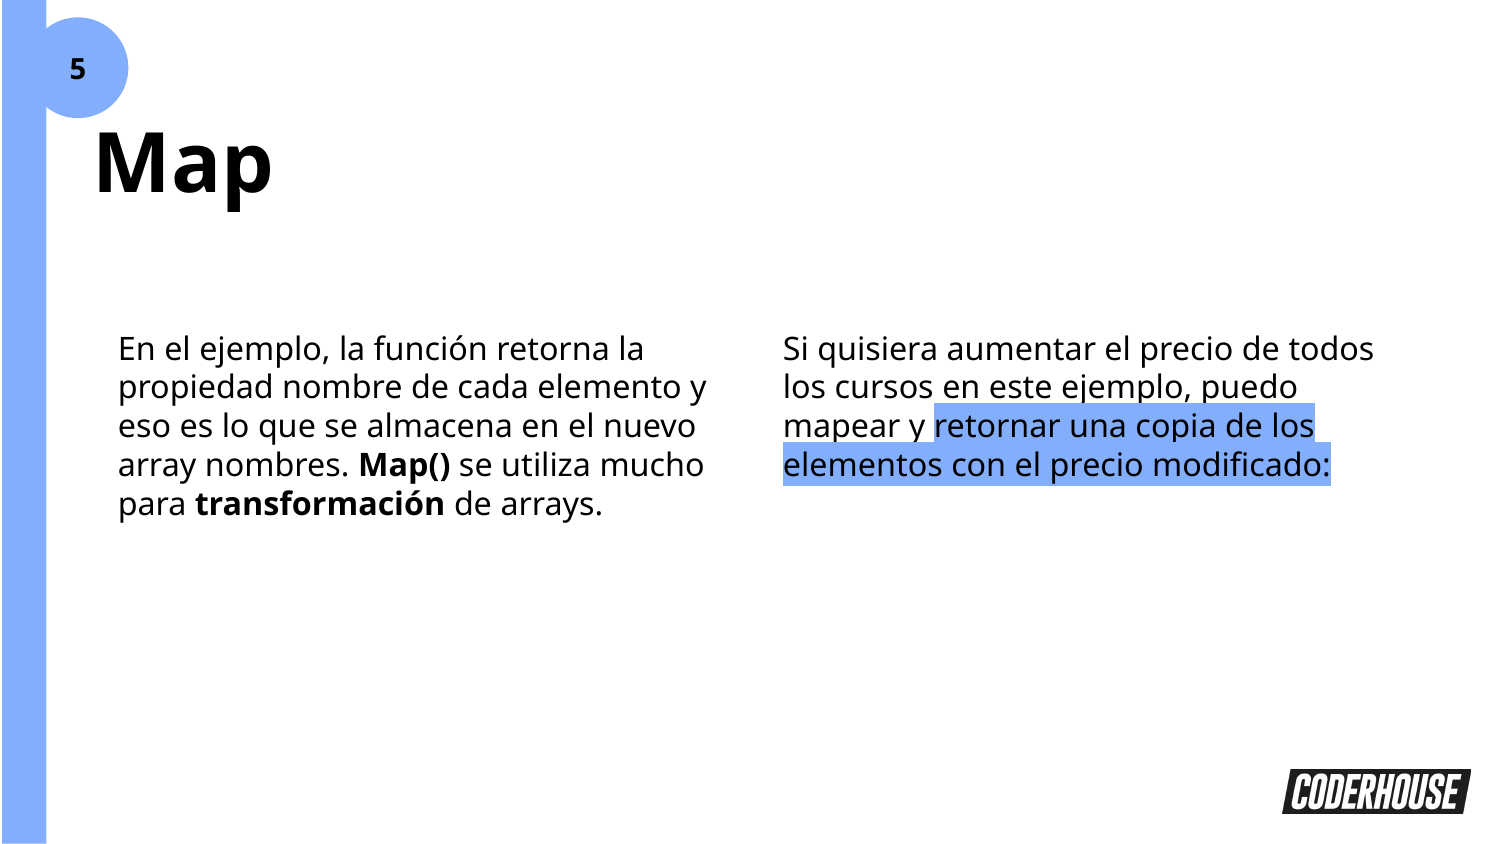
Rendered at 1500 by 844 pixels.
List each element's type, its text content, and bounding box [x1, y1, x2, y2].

text_box En el ejemplo, la función retorna la propiedad nombre de cada elemento y eso es lo que se almacena en el nuevo array nombres. Map() se utiliza mucho para transformación de arrays. [102, 312, 732, 537]
text_box Si quisiera aumentar el precio de todos los cursos en este ejemplo, puedo mapear y retornar una copia de los elementos con el precio modificado: [767, 312, 1397, 498]
text_box [2, 0, 47, 844]
text_box Map [77, 105, 1422, 226]
picture [1281, 769, 1471, 814]
text_box 5 [27, 17, 129, 119]
